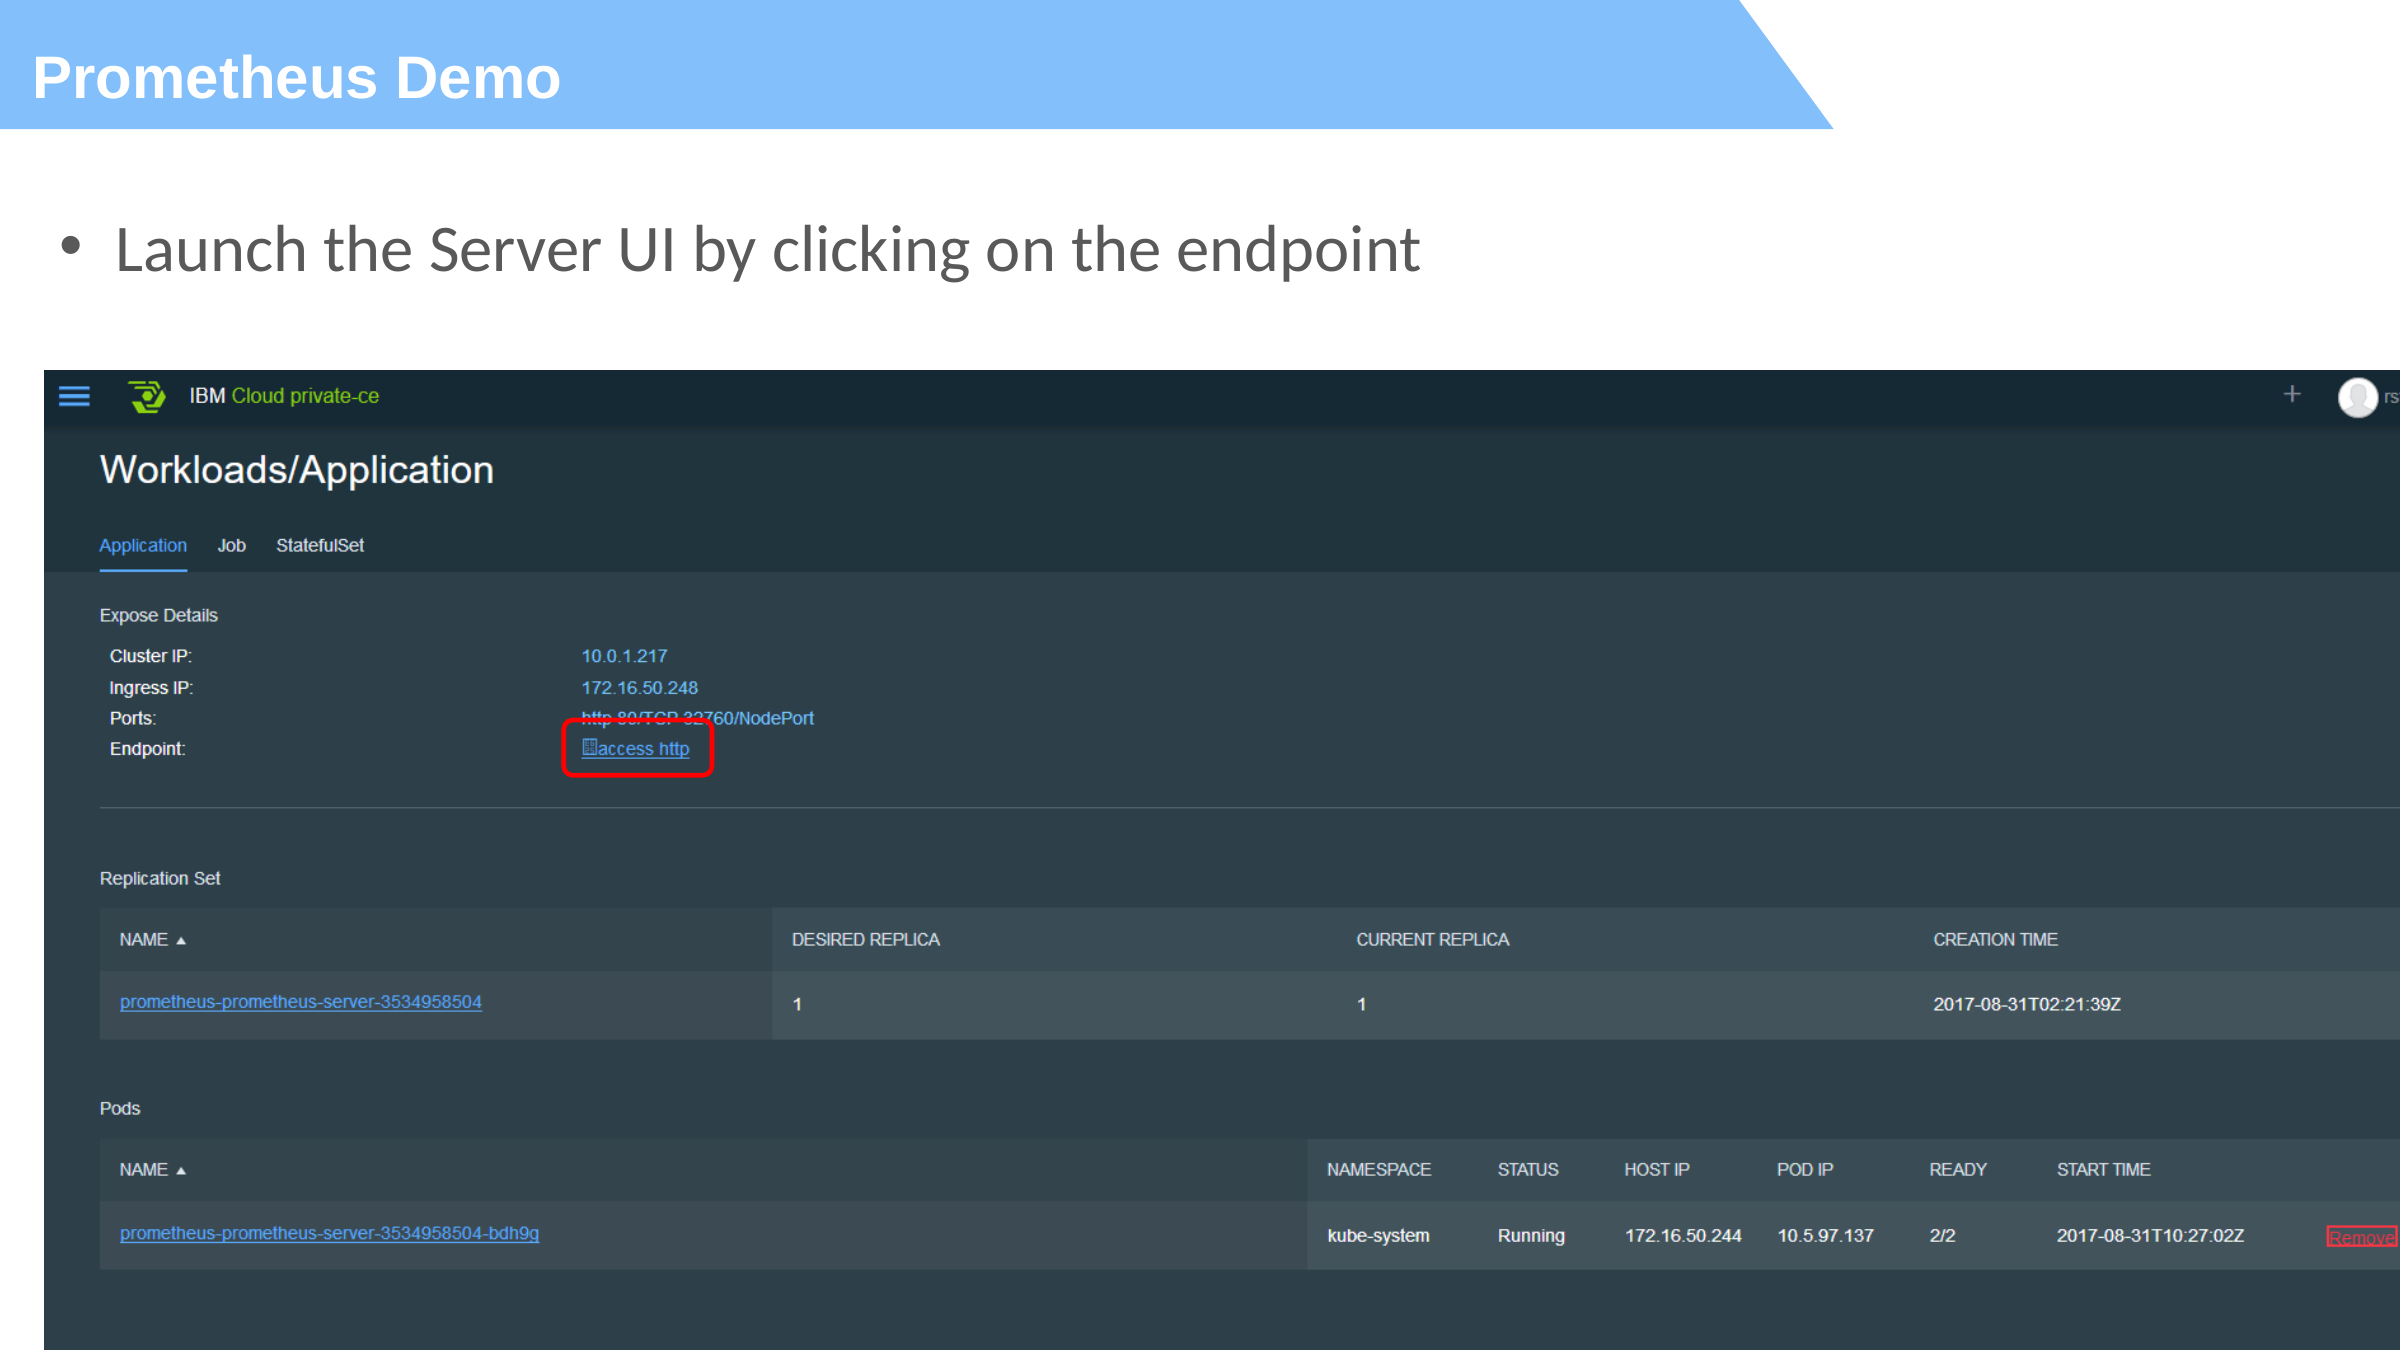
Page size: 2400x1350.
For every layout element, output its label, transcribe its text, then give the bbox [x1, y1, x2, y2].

list Launch the Server UI by clicking on the endpoint [44, 197, 2115, 368]
text_box Prometheus Demo [21, 20, 2042, 128]
picture [44, 370, 2400, 1350]
